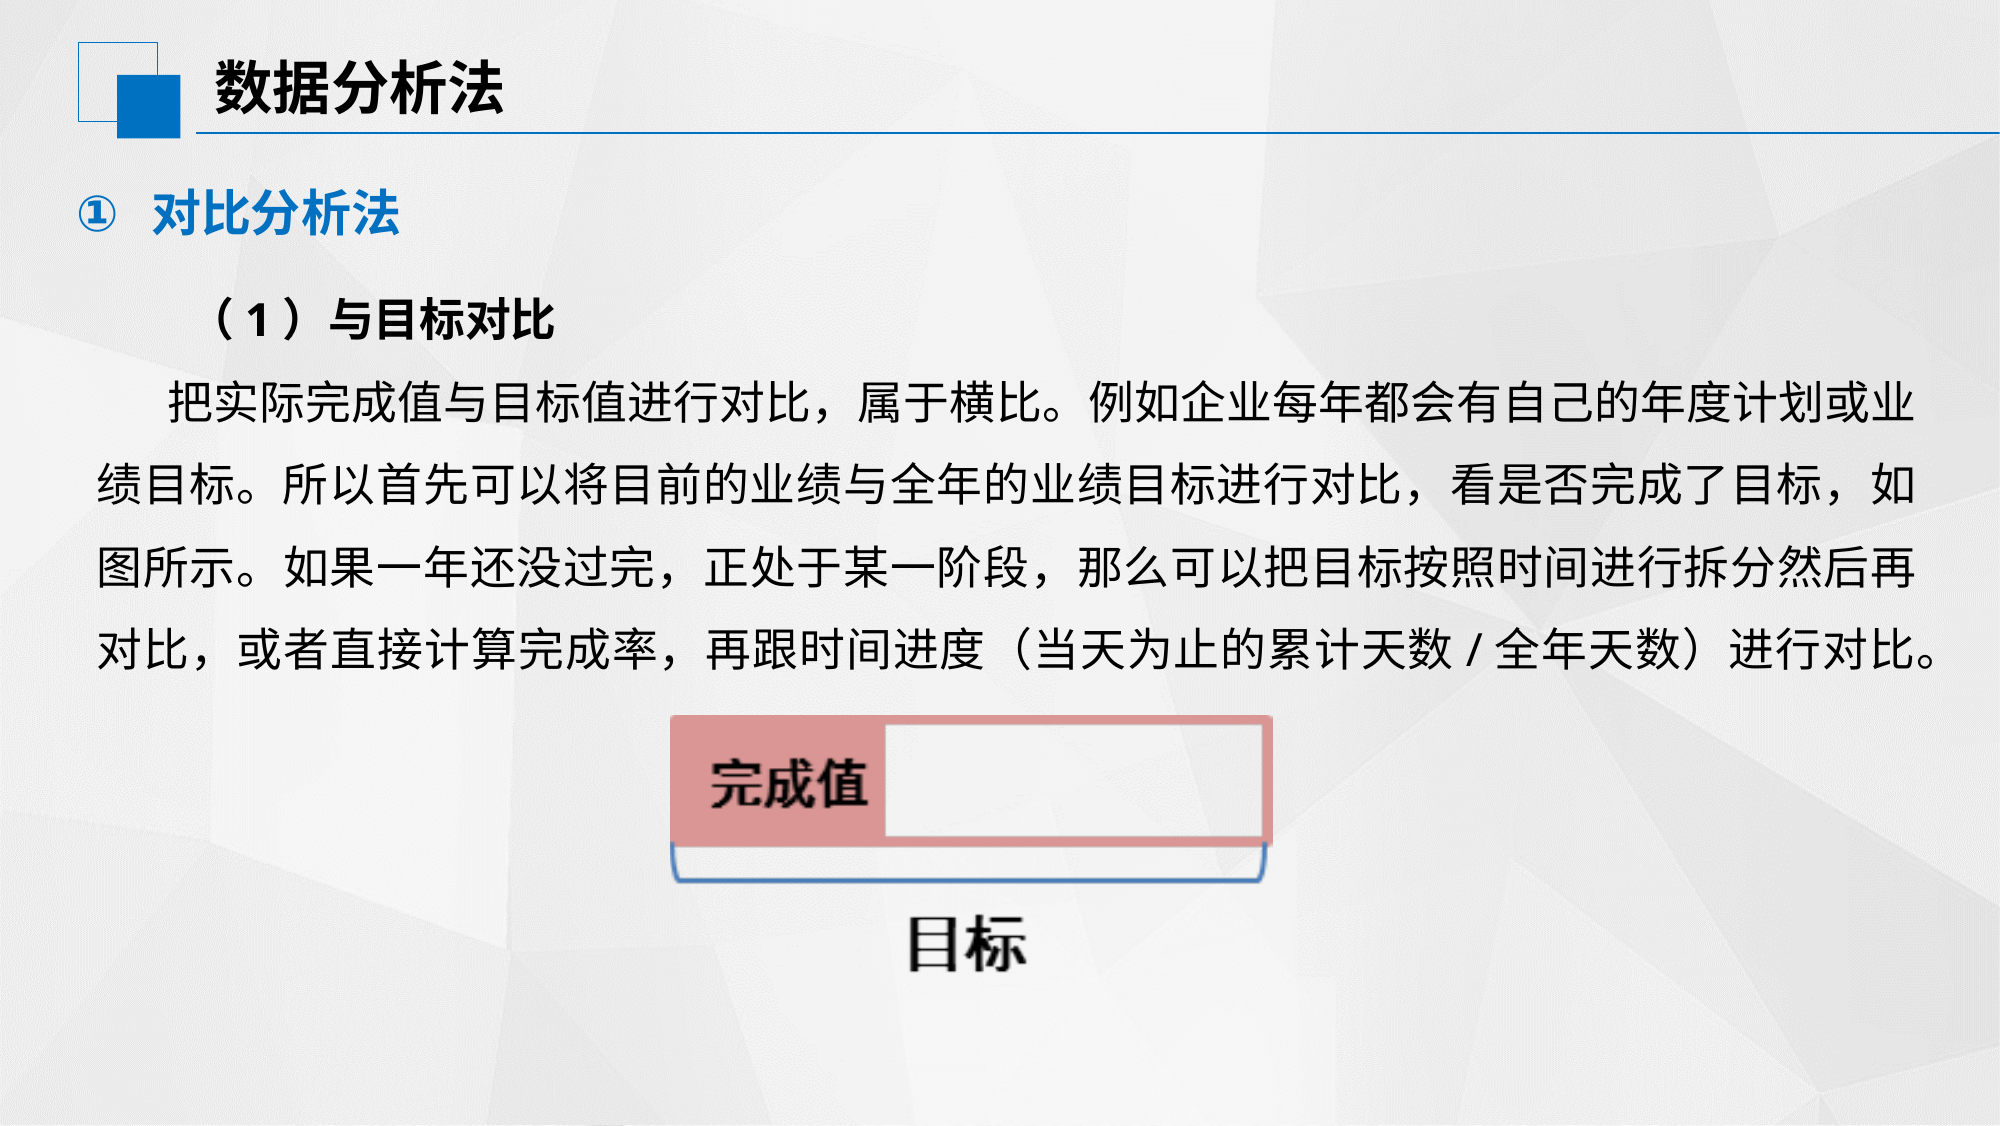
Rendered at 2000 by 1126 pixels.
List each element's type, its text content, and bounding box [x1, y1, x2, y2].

text_box （1）与目标对比 把实际完成值与目标值进行对比，属于横比。例如企业每年都会有自己的年度计划或业绩目标。所以首先可以将目前的业绩与全年的业绩目标进行对比，看是否完成了目标，如图所示。如果一年还没过完，正处于某一阶段，那么可以把目标按照时间进行拆分然后再对比，或者直接计算完成率，再跟时间进度（当天为止的累计天数/全年天数）进行对比。 [81, 256, 1931, 684]
picture [0, 0, 2000, 1126]
title 数据分析法 [194, 42, 988, 130]
text_box 对比分析法 [61, 173, 671, 249]
